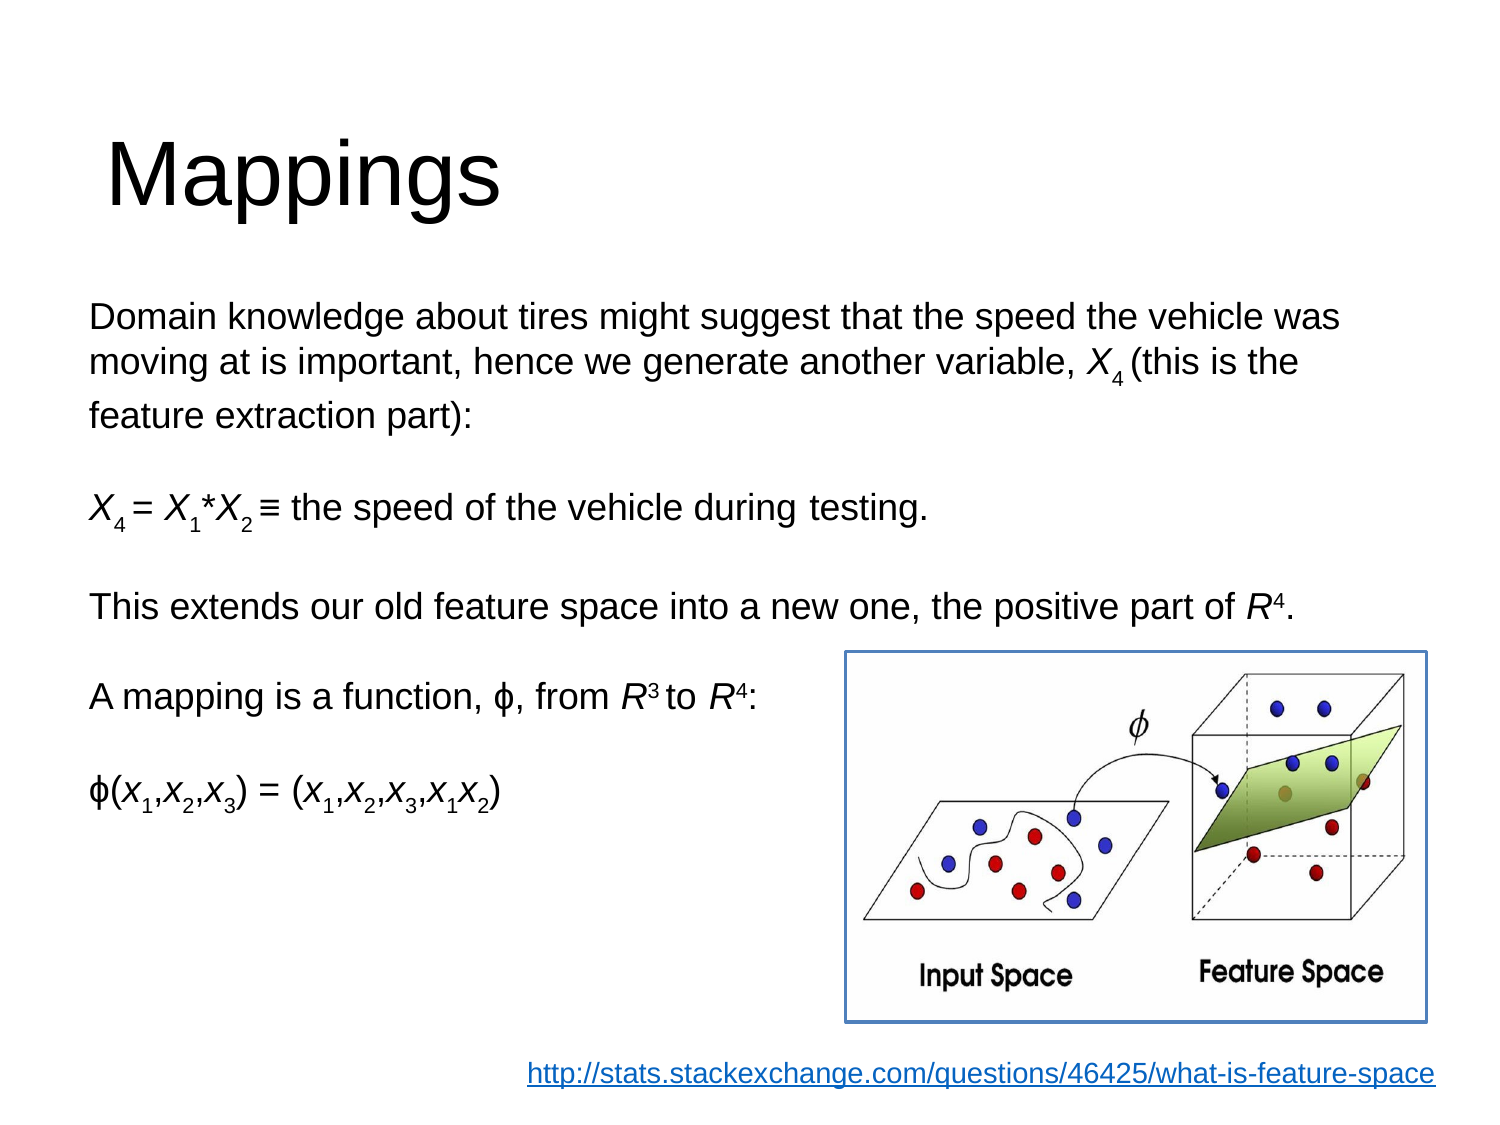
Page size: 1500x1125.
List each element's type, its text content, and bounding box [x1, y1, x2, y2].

text_box http://stats.stackexchange.com/questions/46425/what-is-feature-space [525, 1054, 1440, 1090]
text_box [845, 651, 1427, 1023]
text_box Domain knowledge about tires might suggest that the speed the vehicle was moving at is important, hence we generate another variable, X4 (this is the feature extraction part): X4 = X1*X2 ≡ the speed of the vehicle during testing. This extends our old feature space into a new one, the positive part of R4. A mapping is a function, ϕ, from R3 to R4: ϕ(x1,x2,x3) = (x1,x2,x3,x1x2) [86, 291, 1354, 818]
title Mappings [103, 74, 1397, 263]
